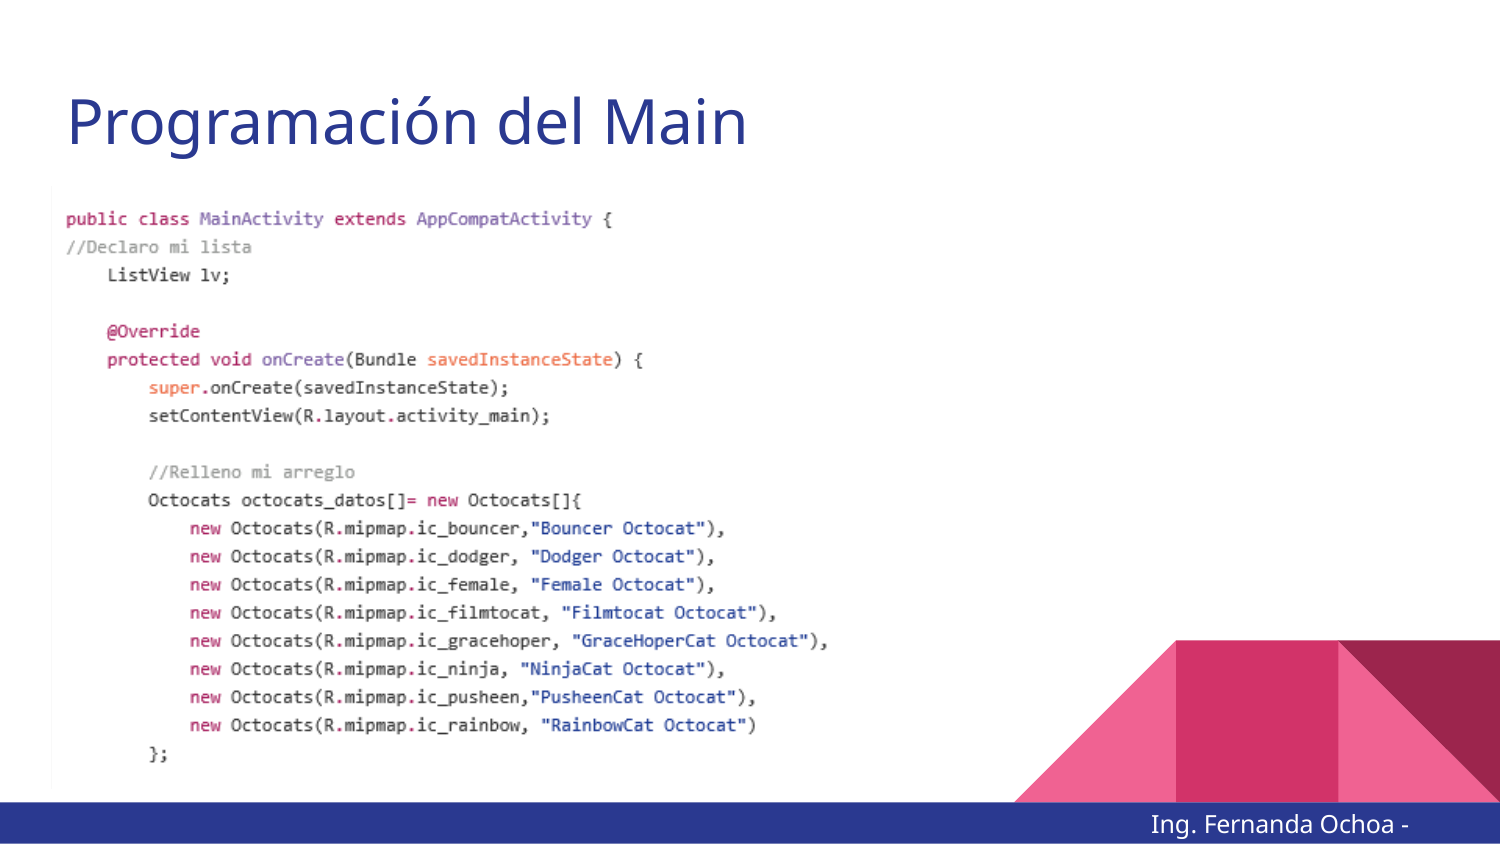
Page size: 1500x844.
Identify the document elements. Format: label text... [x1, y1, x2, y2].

picture [50, 185, 990, 790]
title Programación del Main [51, 67, 1449, 167]
text_box Ing. Fernanda Ochoa - @imonsh [1148, 808, 1500, 844]
